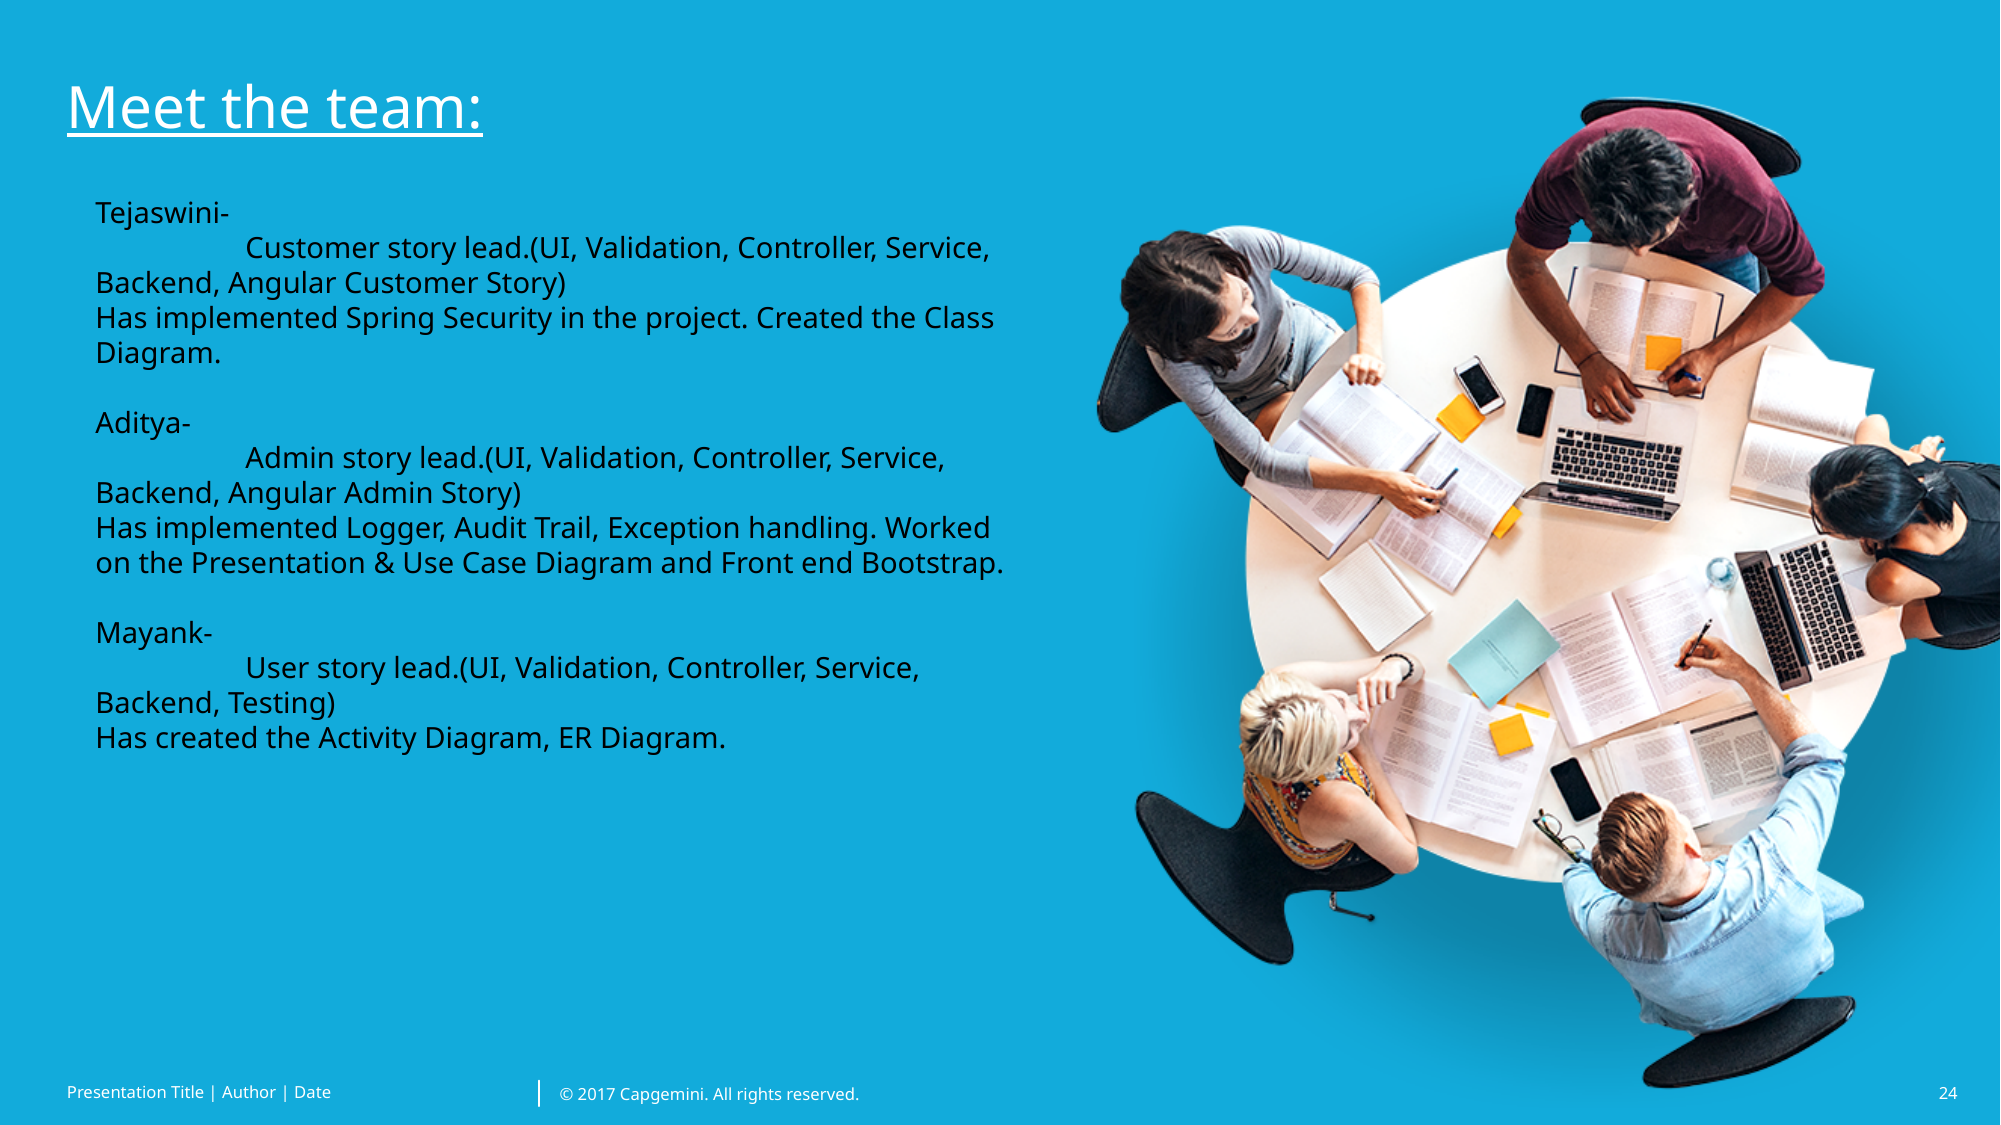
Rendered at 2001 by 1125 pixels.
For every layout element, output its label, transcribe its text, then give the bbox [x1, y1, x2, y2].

picture [697, 0, 2000, 1125]
title Meet the team: [66, 0, 1715, 141]
picture [701, 561, 706, 569]
text_box Tejaswini- Customer story lead.(UI, Validation, Controller, Service, Backend, Angular Customer Story) Has implemented Spring Security in the project. Created the Class Diagram. Aditya- Admin story lead.(UI, Validation, Controller, Service, Backend, Angular Admin Story) Has implemented Logger, Audit Trail, Exception handling. Worked on the Presentation & Use Case Diagram and Front end Bootstrap. Mayank- User story lead.(UI, Validation, Controller, Service, Backend, Testing) Has created the Activity Diagram, ER Diagram. [80, 179, 1024, 476]
